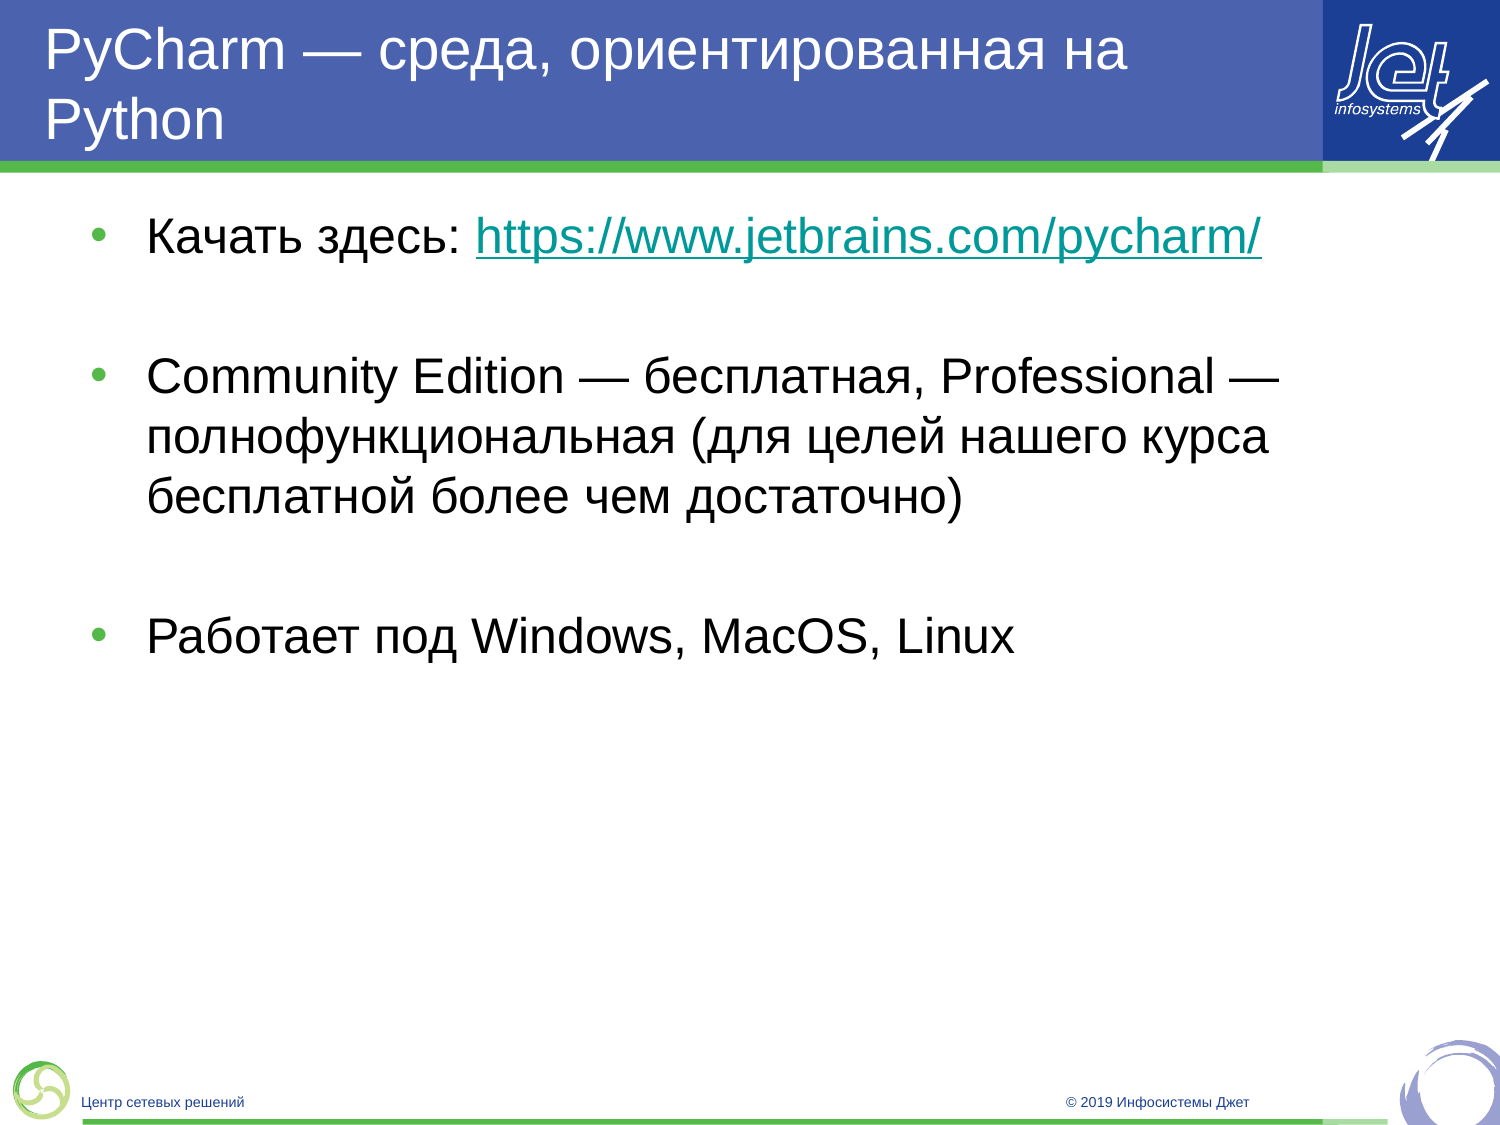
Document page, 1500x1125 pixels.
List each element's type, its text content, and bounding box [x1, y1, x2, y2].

list Качать здесь: https://www.jetbrains.com/pycharm/ Community Edition — бесплатная, Professional — полнофункциональная (для целей нашего курса бесплатной более чем достаточно) Работает под Windows, MacOS, Linux [75, 196, 1425, 1059]
title PyCharm — среда, ориентированная на Python [29, 21, 1294, 140]
